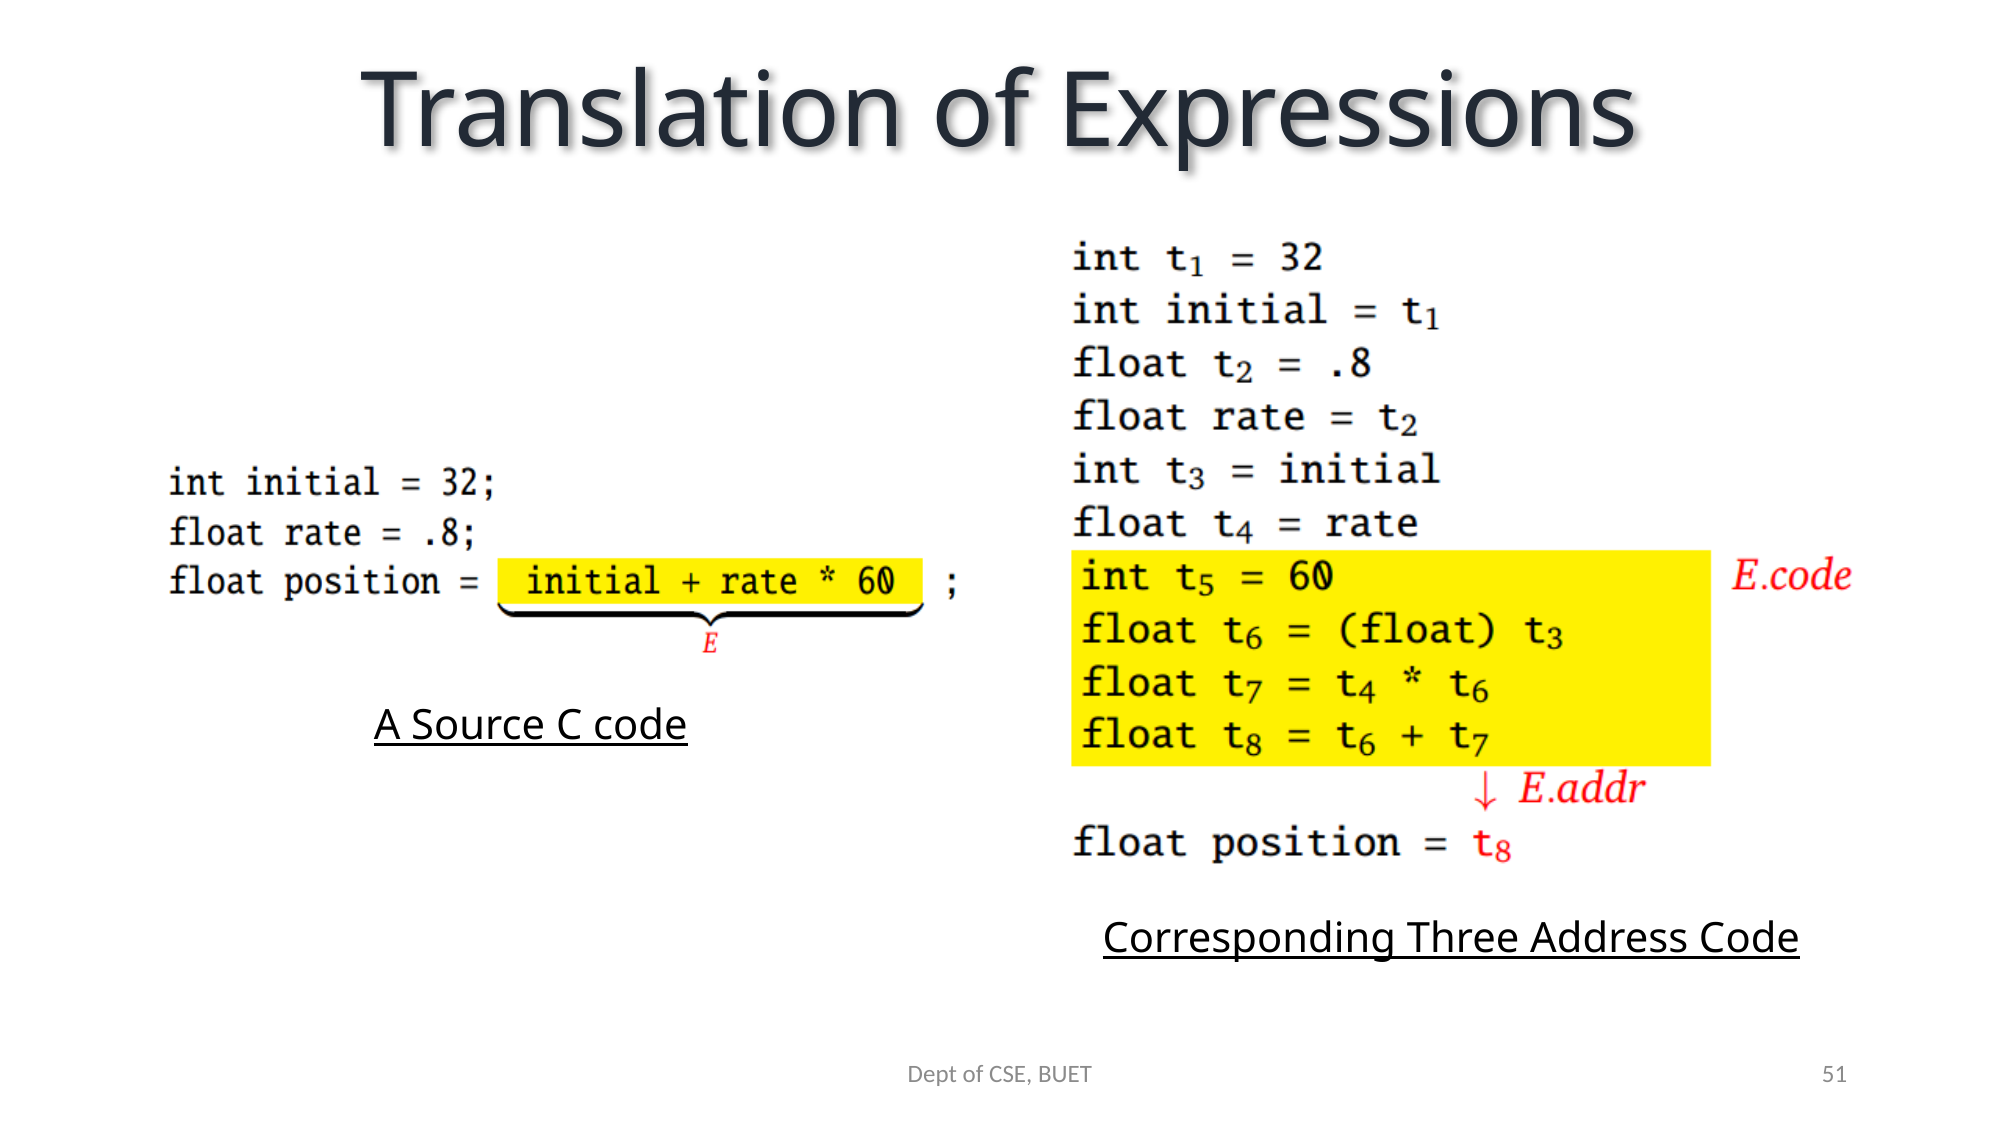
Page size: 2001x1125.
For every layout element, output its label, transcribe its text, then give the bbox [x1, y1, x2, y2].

slide_number 51 [1412, 1042, 1863, 1103]
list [154, 442, 972, 663]
title Translation of Expressions [137, 3, 1863, 222]
picture [1056, 231, 1863, 873]
text_box Corresponding Three Address Code [1087, 903, 1815, 969]
text_box A Source C code [358, 690, 703, 756]
footer Dept of CSE, BUET [662, 1042, 1338, 1103]
